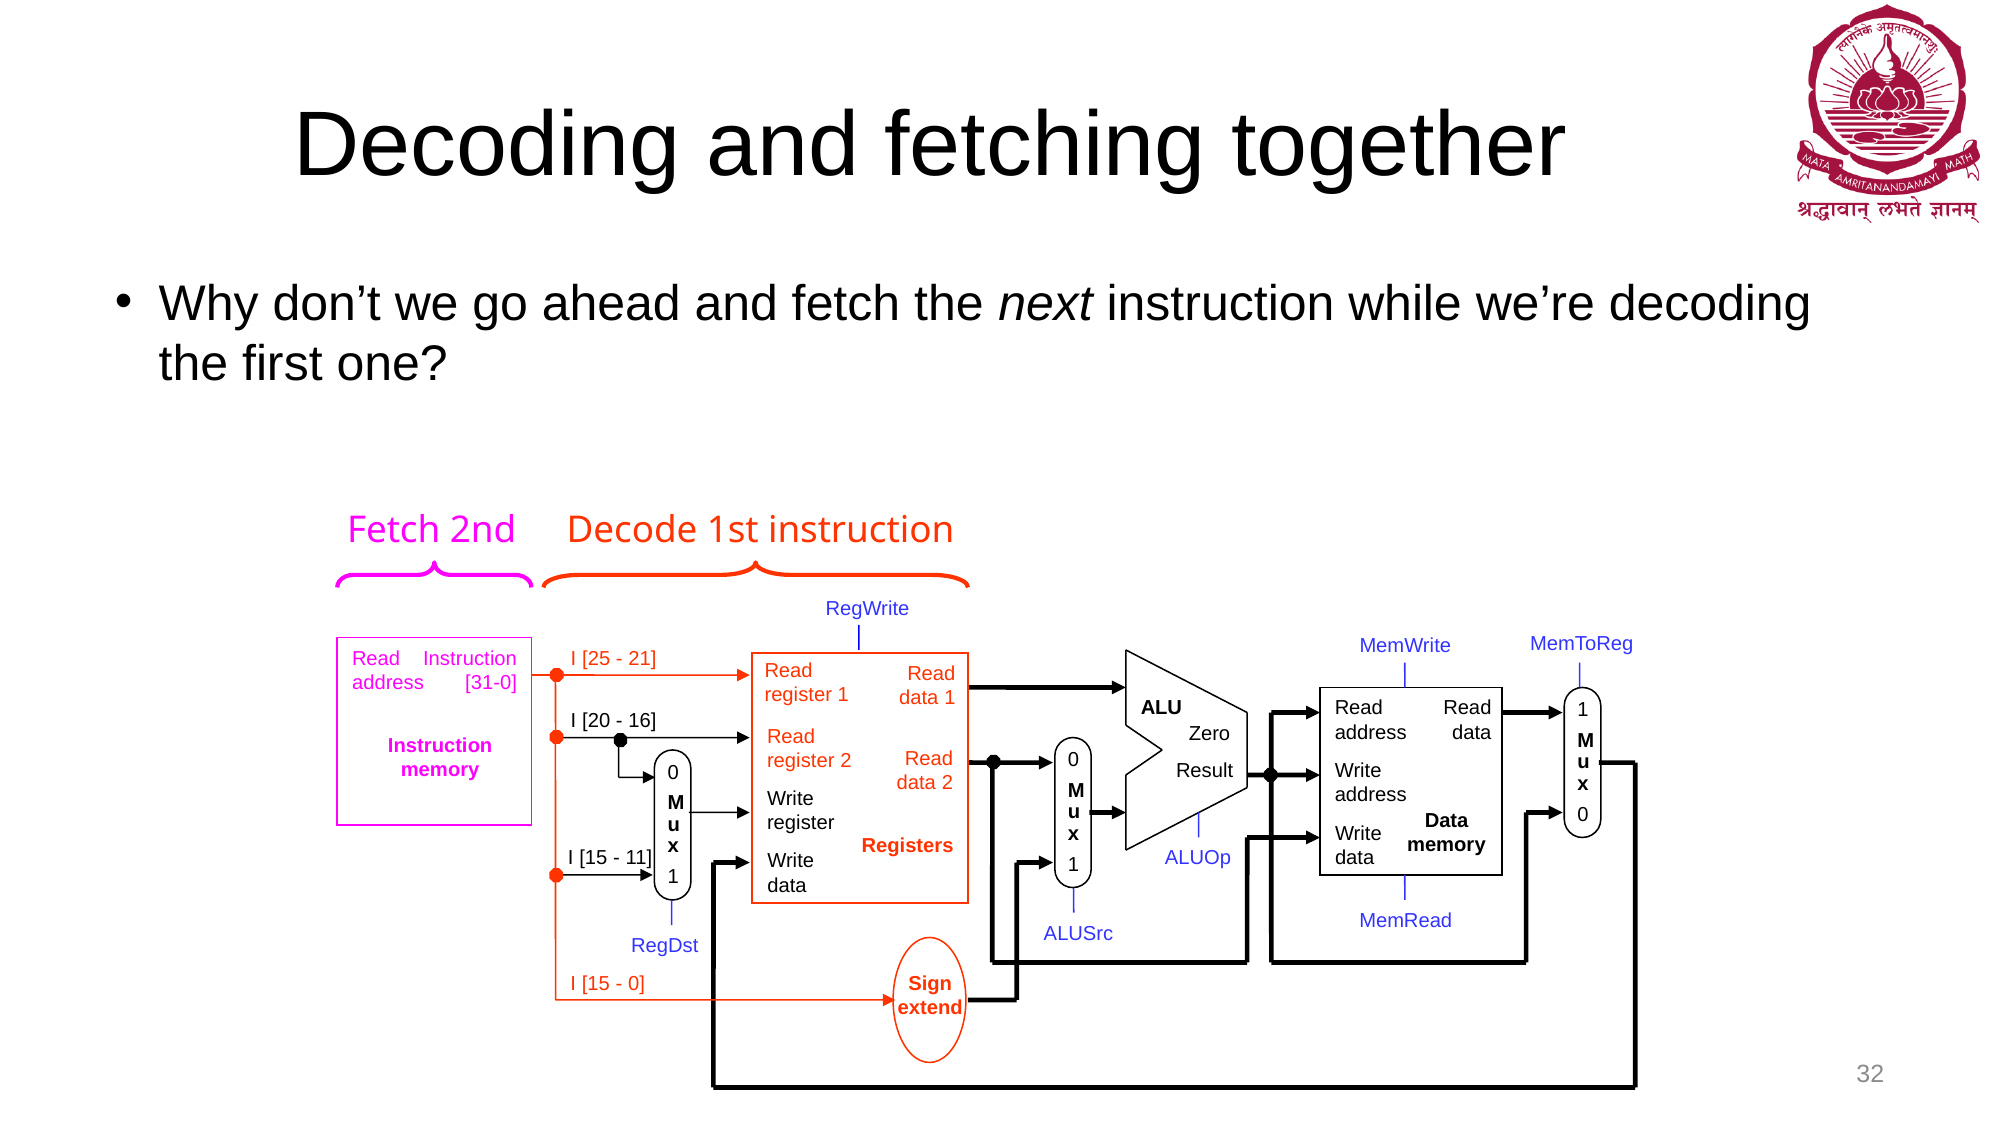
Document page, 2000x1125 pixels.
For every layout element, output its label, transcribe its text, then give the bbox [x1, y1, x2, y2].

text_box [543, 562, 968, 587]
title Decoding and fetching together [99, 45, 1763, 233]
slide_number 32 [1432, 1042, 1900, 1103]
list Why don’t we go ahead and fetch the next instruction while we’re decoding the first one? [99, 262, 1900, 399]
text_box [336, 587, 1651, 1088]
text_box Fetch 2nd [332, 498, 531, 558]
text_box [337, 562, 532, 587]
picture [1776, 1, 2000, 225]
text_box Decode 1st instruction [542, 498, 970, 558]
